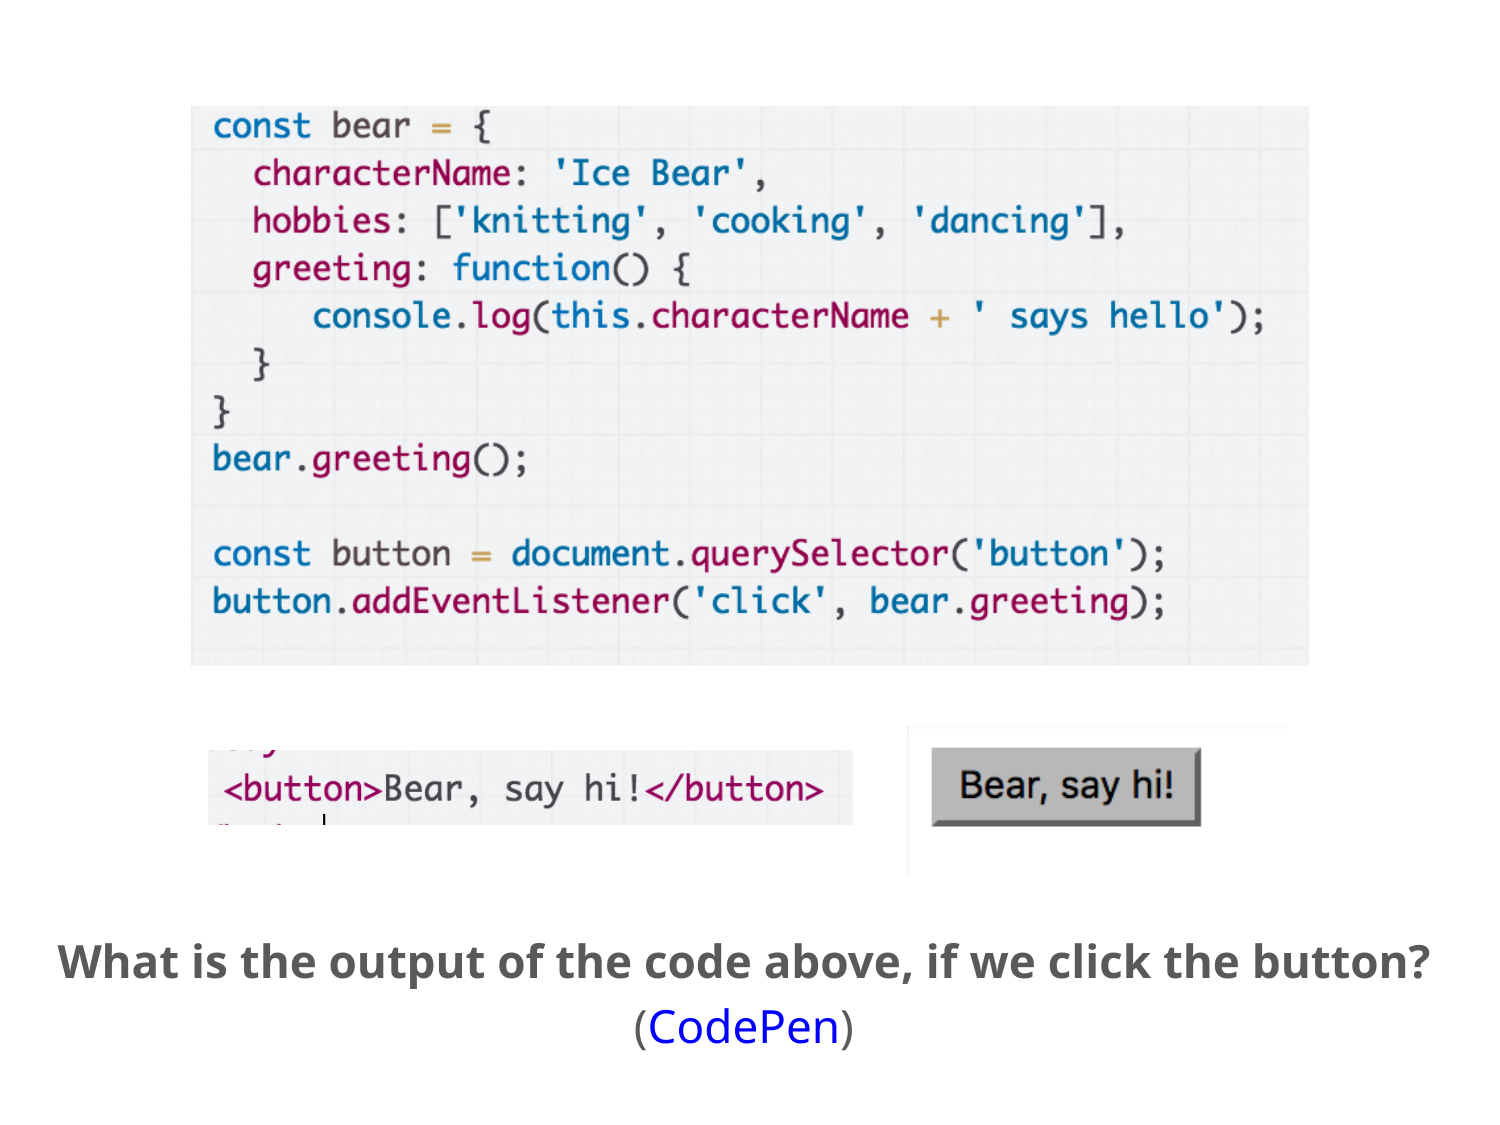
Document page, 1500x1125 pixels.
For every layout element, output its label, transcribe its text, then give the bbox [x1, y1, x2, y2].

picture [208, 750, 854, 825]
picture [907, 726, 1290, 874]
text_box What is the output of the code above, if we click the button? (CodePen) [0, 909, 1489, 1103]
picture [191, 106, 1309, 666]
